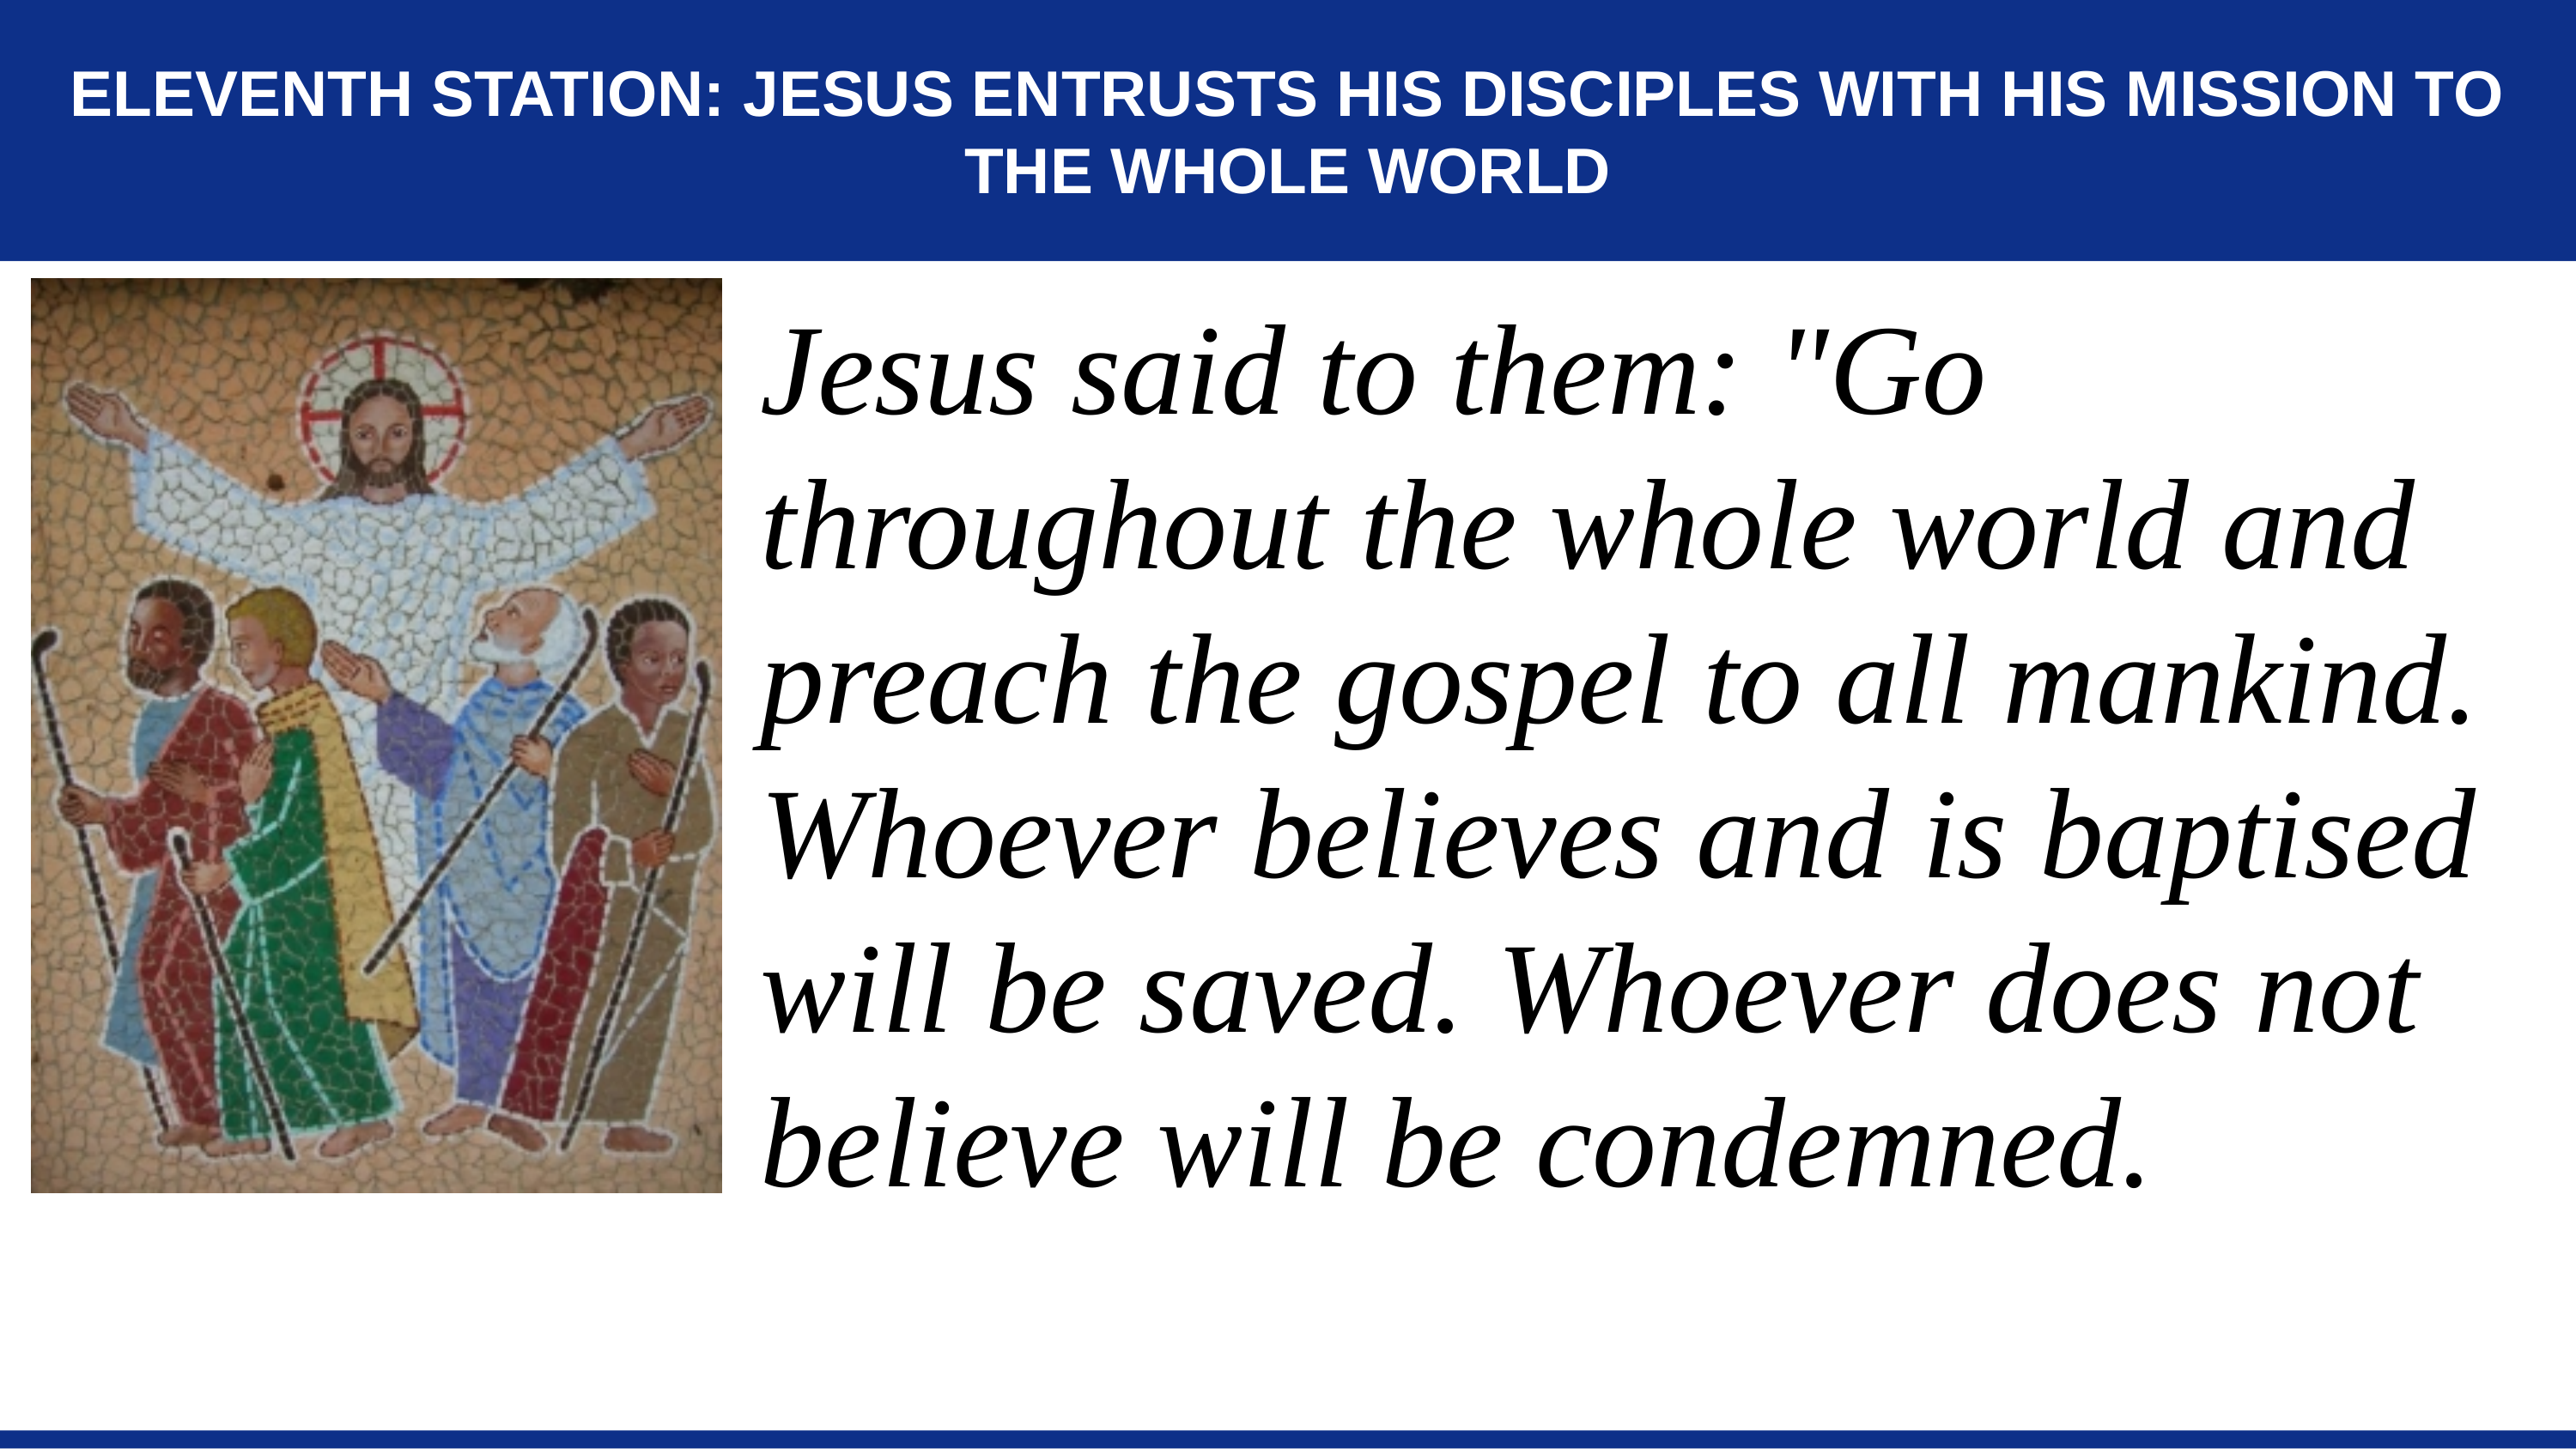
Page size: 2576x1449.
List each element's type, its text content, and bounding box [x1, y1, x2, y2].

subtitle Jesus said to them: "Go throughout the whole world and preach the gospel to all mankind. Whoever believes and is baptised will be saved. Whoever does not believe will be condemned. [747, 278, 2576, 1413]
picture [31, 278, 722, 1194]
title Eleventh Station: Jesus entrusts his disciples with his mission to the whole world [0, 0, 2576, 262]
text_box [0, 1430, 2576, 1449]
